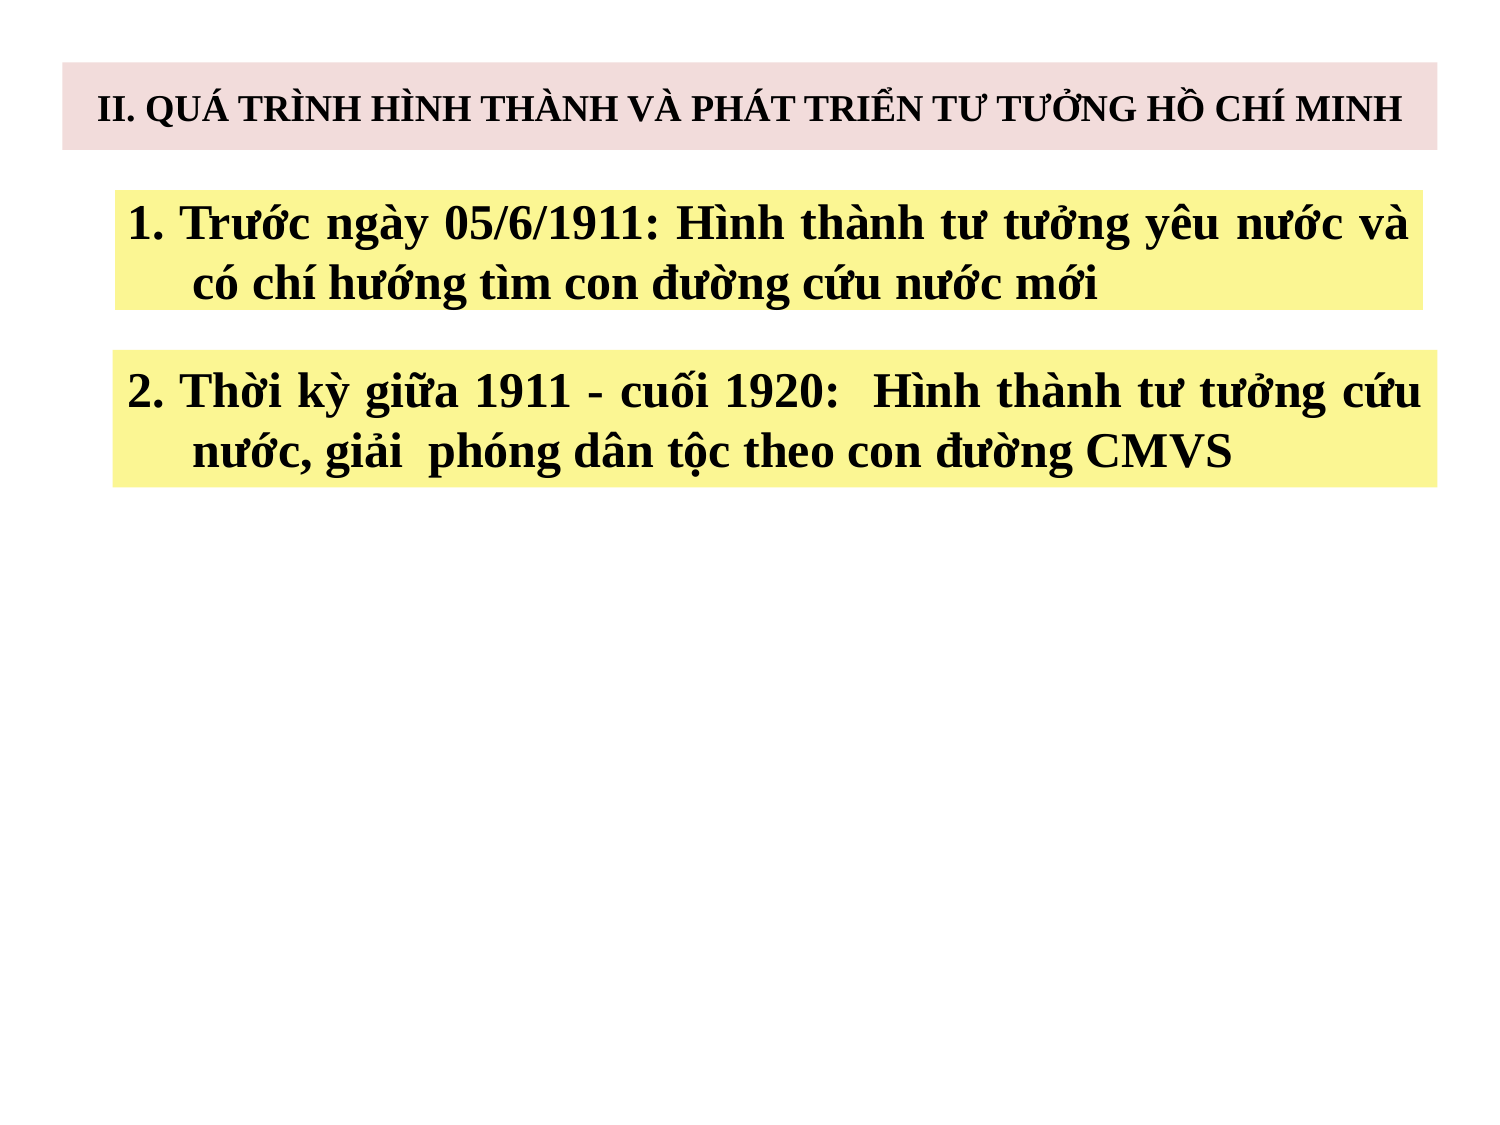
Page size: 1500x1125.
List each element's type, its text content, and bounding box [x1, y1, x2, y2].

text_box II. QUÁ TRÌNH HÌNH THÀNH VÀ PHÁT TRIỂN TƯ TƯỞNG HỒ CHÍ MINH [62, 62, 1438, 150]
text_box 1. Trước ngày 05/6/1911: Hình thành tư tưởng yêu nước và có chí hướng tìm con đường cứu nước mới [110, 185, 1427, 315]
text_box 2. Thời kỳ giữa 1911 - cuối 1920: Hình thành tư tưởng cứu nước, giải phóng dân tộc theo con đường CMVS [112, 349, 1438, 488]
